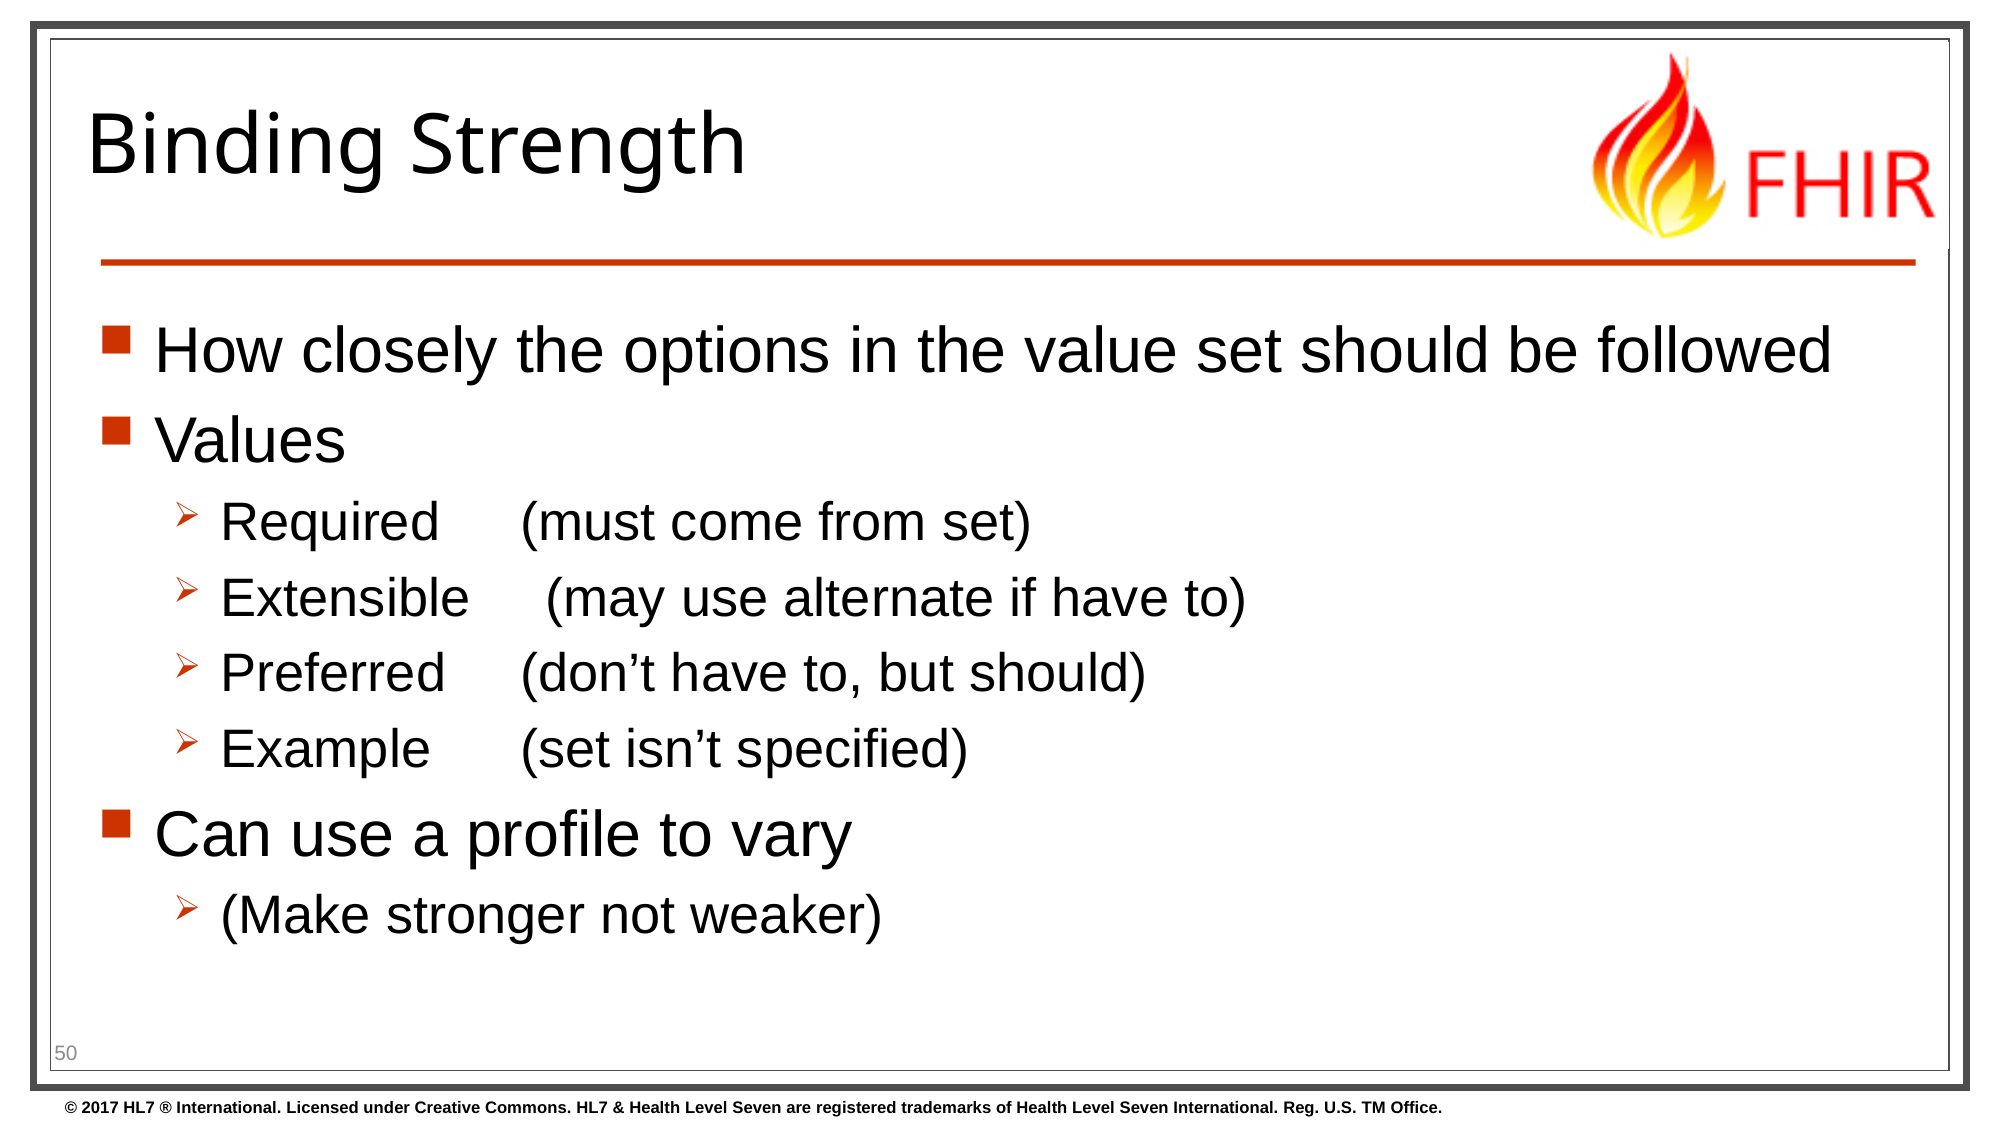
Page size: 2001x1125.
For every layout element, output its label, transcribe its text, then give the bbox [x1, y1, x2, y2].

picture [1578, 42, 1949, 249]
list How closely the options in the value set should be followed Values Required (must come from set) Extensible (may use alternate if have to) Preferred (don’t have to, but should) Example (set isn’t specified) Can use a profile to vary (Make stronger not weaker) [83, 299, 1917, 1035]
slide_number 50 [39, 1034, 197, 1071]
title Binding Strength [70, 54, 1504, 244]
